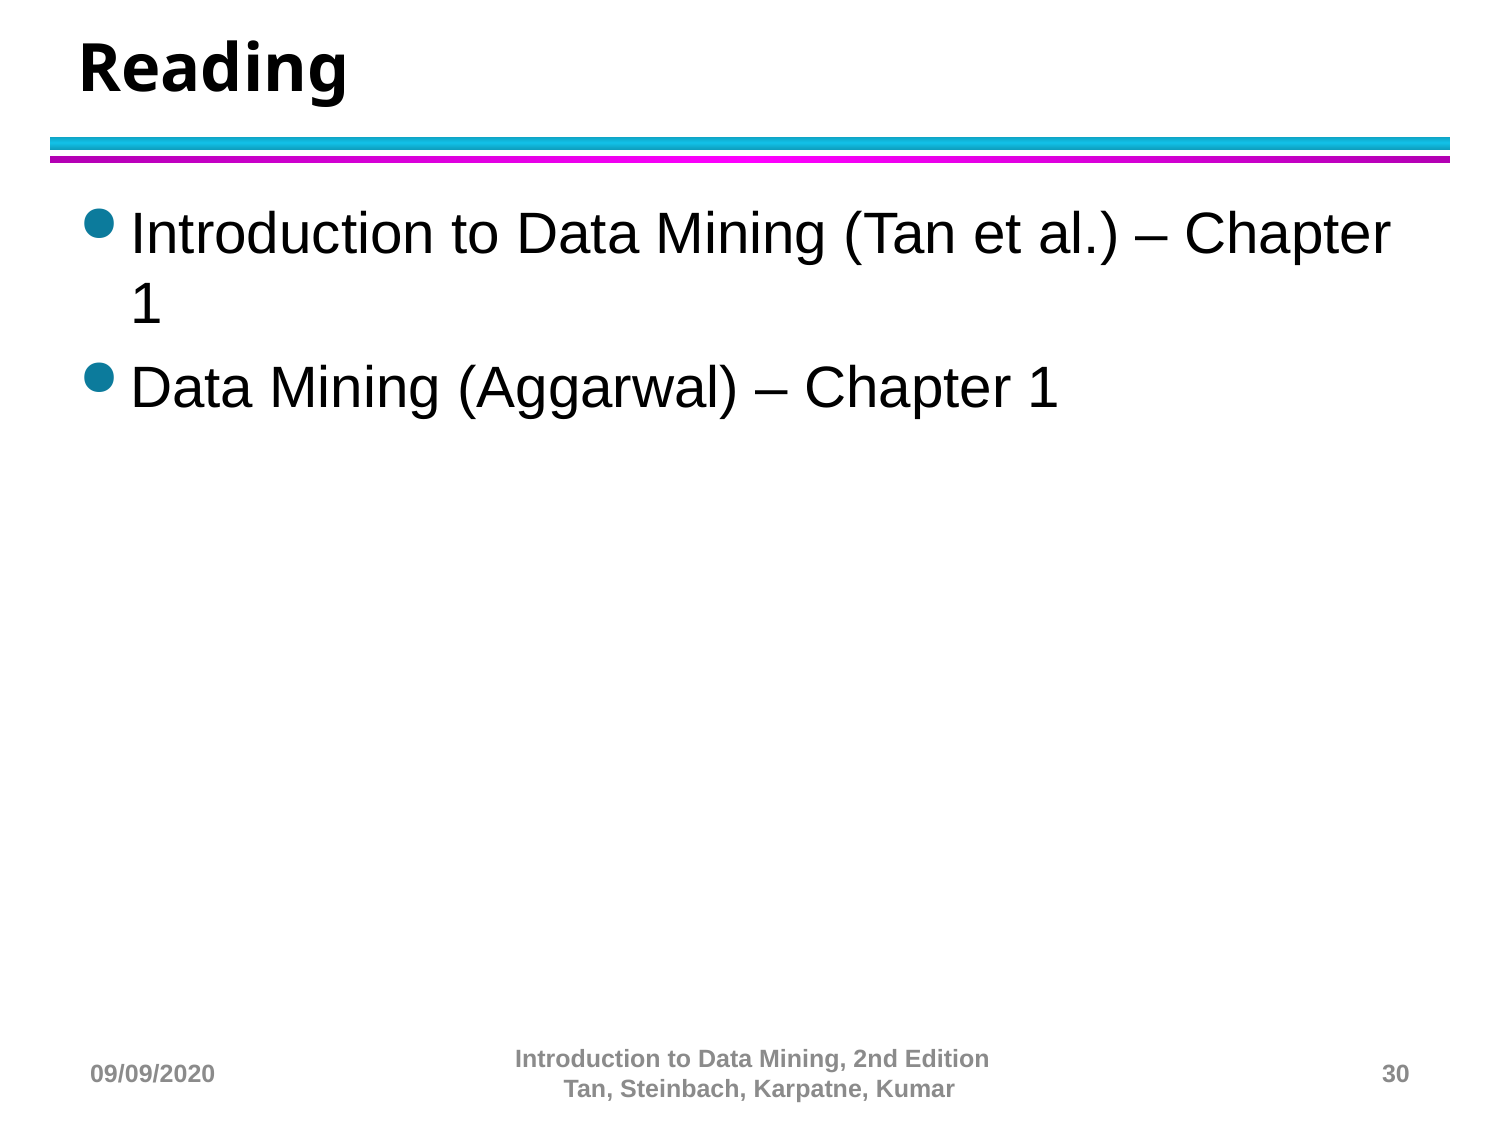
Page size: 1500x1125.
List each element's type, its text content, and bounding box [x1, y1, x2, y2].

footer Introduction to Data Mining, 2nd Edition Tan, Steinbach, Karpatne, Kumar [500, 1042, 1013, 1103]
list Introduction to Data Mining (Tan et al.) – Chapter 1 Data Mining (Aggarwal) – Chapter 1 [67, 187, 1432, 1038]
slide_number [75, 1042, 425, 1103]
slide_number 30 [1074, 1042, 1425, 1103]
title Reading [62, 24, 1421, 113]
